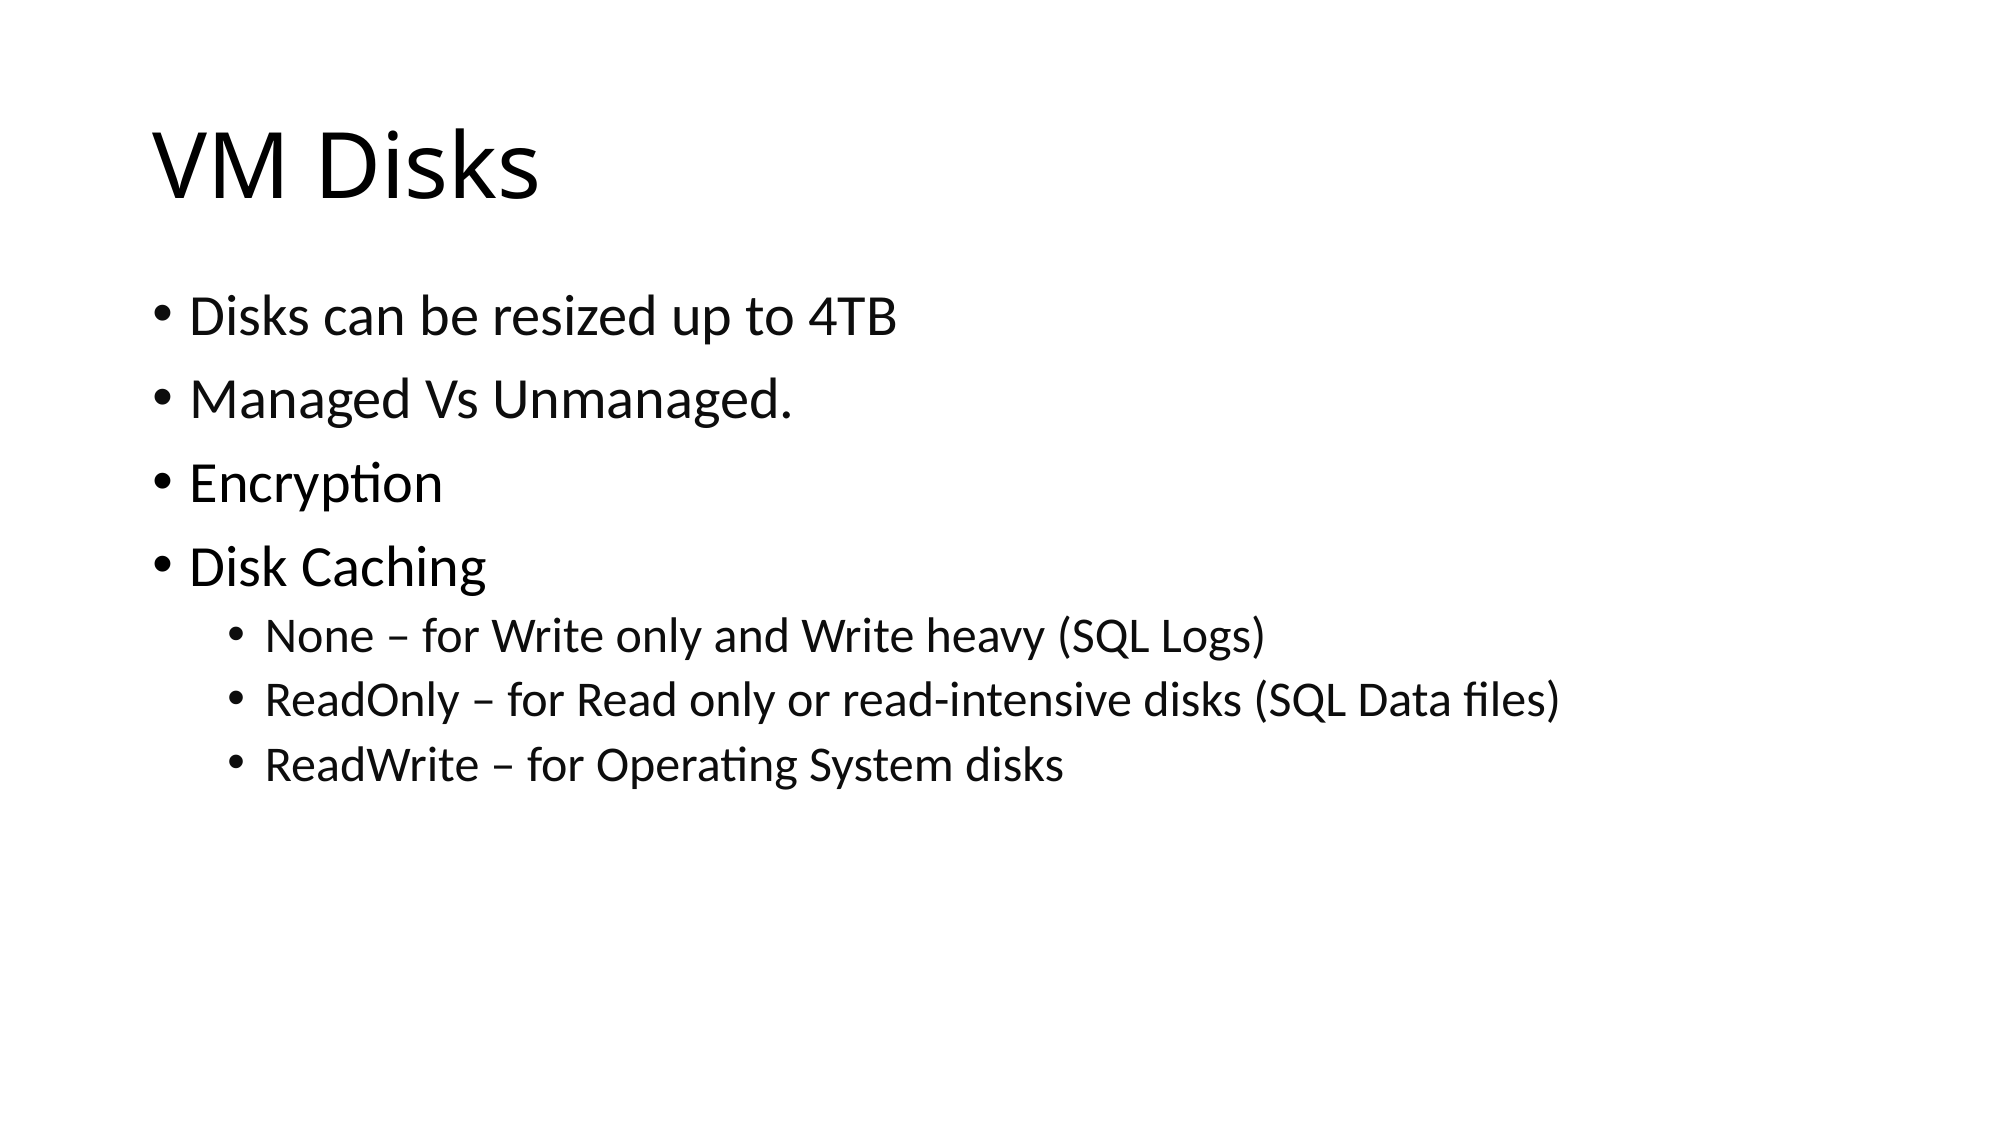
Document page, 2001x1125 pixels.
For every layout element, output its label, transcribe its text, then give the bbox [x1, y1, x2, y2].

list Disks can be resized up to 4TB Managed Vs Unmanaged. Encryption Disk Caching None – for Write only and Write heavy (SQL Logs) ReadOnly – for Read only or read-intensive disks (SQL Data files) ReadWrite – for Operating System disks [137, 277, 1863, 1014]
title VM Disks [137, 59, 1863, 277]
